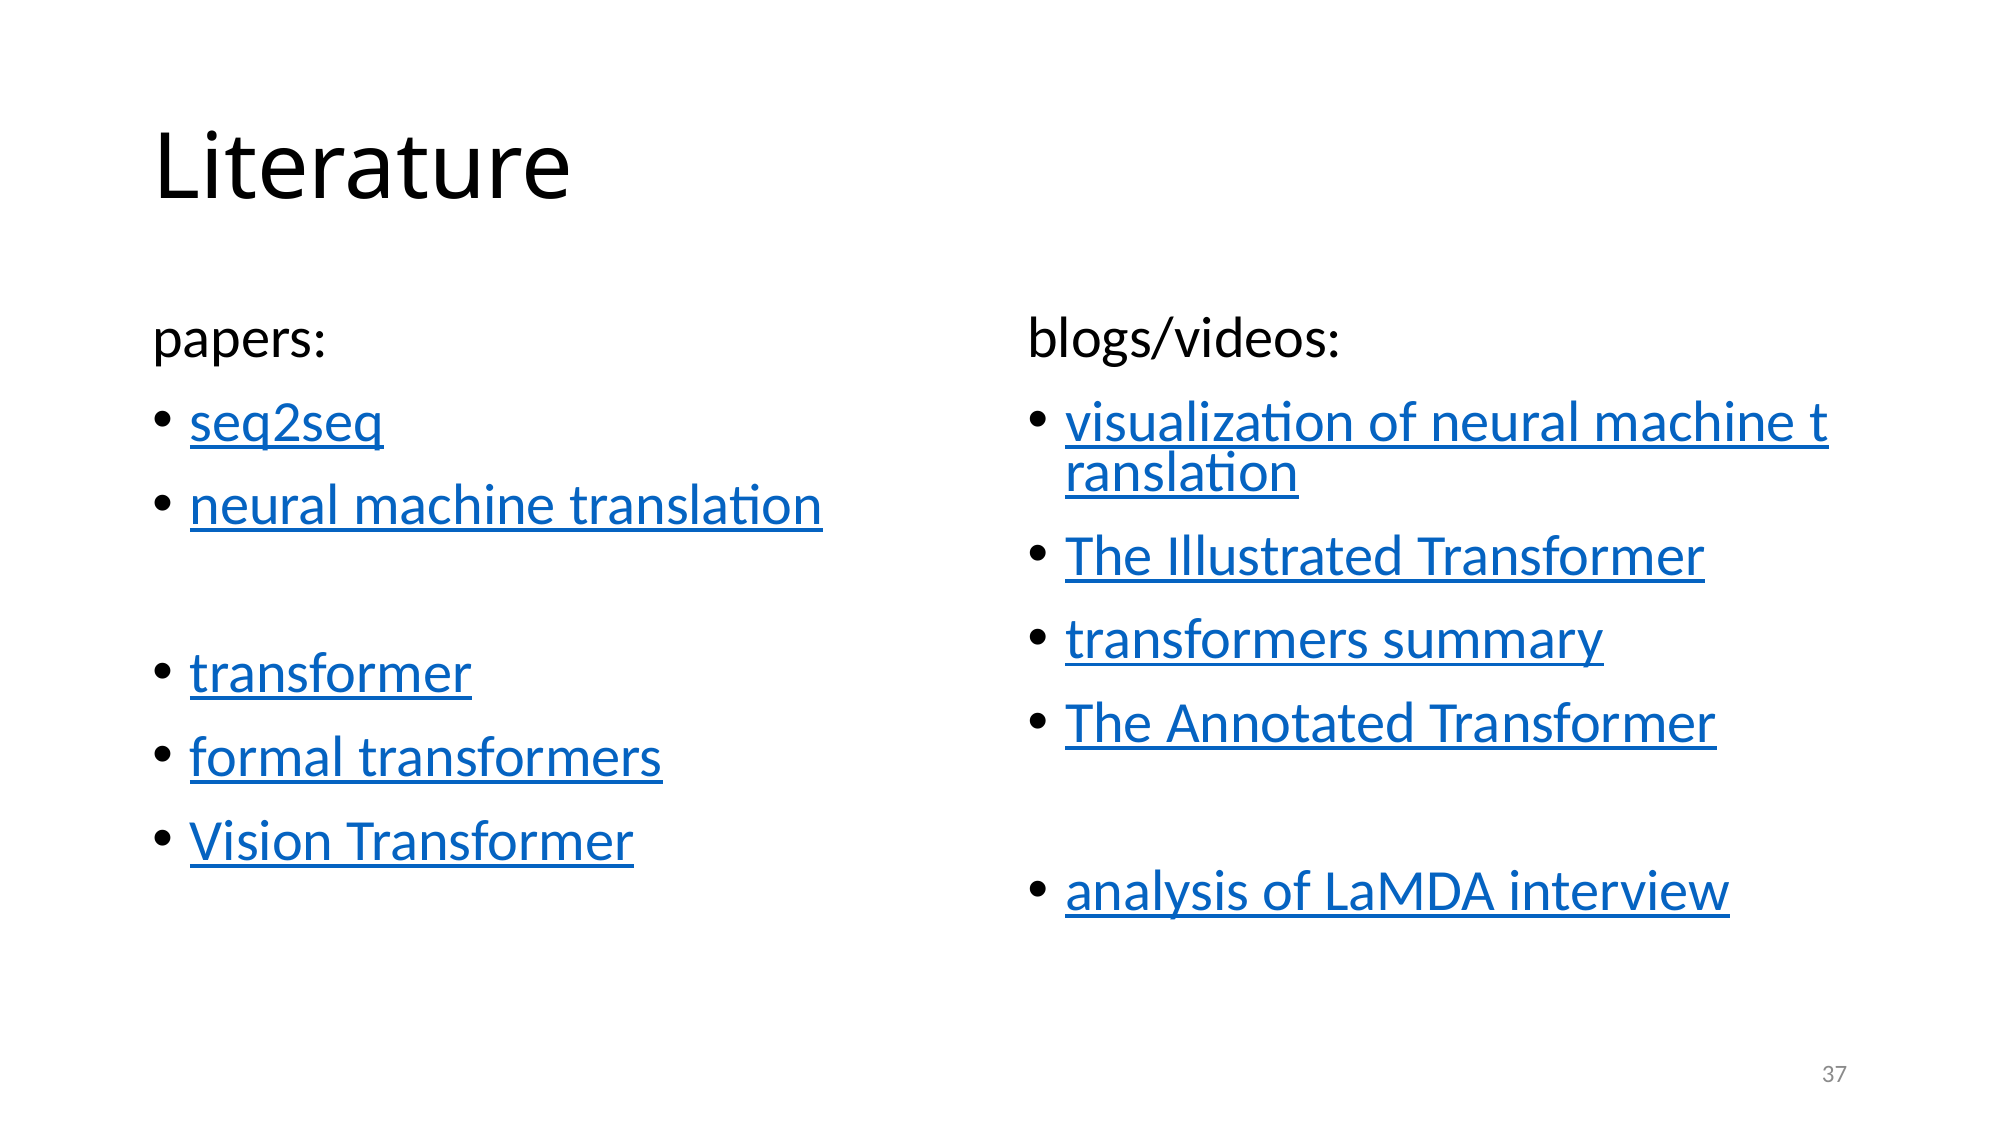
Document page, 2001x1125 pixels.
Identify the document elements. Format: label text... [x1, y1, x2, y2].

title Literature [137, 59, 1863, 278]
list papers: seq2seq neural machine translation transformer formal transformers Vision Transformer [137, 299, 988, 1014]
list blogs/videos: visualization of neural machine translation The Illustrated Transformer transformers summary The Annotated Transformer analysis of LaMDA interview [1012, 299, 1863, 1014]
slide_number 37 [1412, 1042, 1863, 1103]
